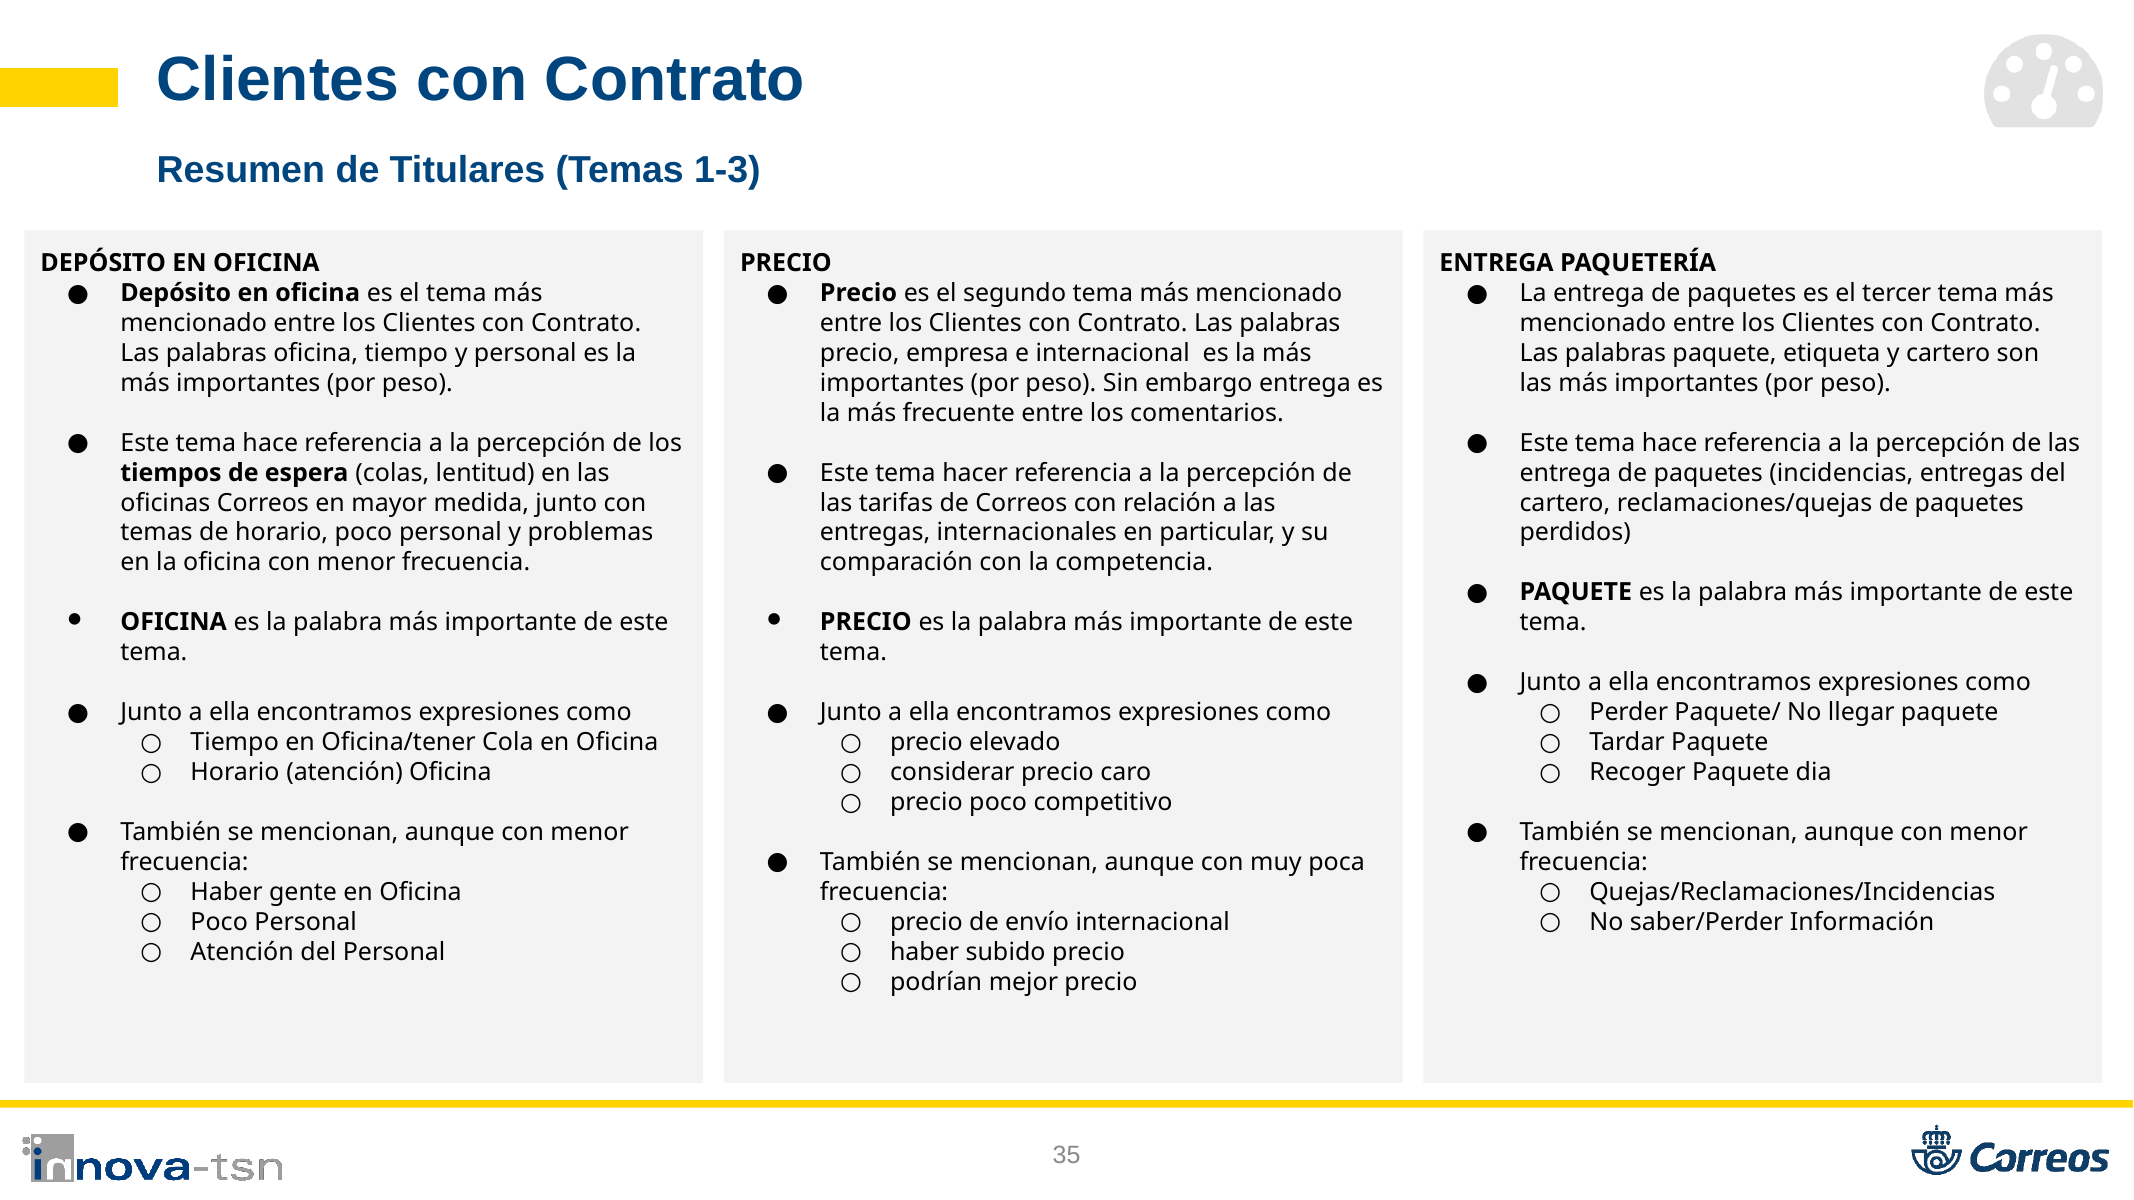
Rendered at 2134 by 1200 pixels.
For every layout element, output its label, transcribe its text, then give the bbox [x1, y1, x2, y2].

subtitle Clientes con Contrato [141, 42, 1979, 118]
picture [16, 1127, 287, 1188]
title Resumen de Titulares (Temas 1-3) [141, 147, 2080, 193]
picture [1886, 1099, 2134, 1200]
picture [1984, 21, 2103, 140]
text_box PRECIO Precio es el segundo tema más mencionado entre los Clientes con Contrato. Las palabras precio, empresa e internacional es la más importantes (por peso). Sin embargo entrega es la más frecuente entre los comentarios. Este tema hacer referencia a la percepción de las tarifas de Correos con relación a las entregas, internacionales en particular, y su comparación con la competencia. PRECIO es la palabra más importante de este tema. Junto a ella encontramos expresiones como precio elevado considerar precio caro precio poco competitivo También se mencionan, aunque con muy poca frecuencia: precio de envío internacional haber subido precio podrían mejor precio [723, 230, 1403, 1083]
slide_number 35 [1020, 1107, 1113, 1200]
text_box DEPÓSITO EN OFICINA Depósito en oficina es el tema más mencionado entre los Clientes con Contrato. Las palabras oficina, tiempo y personal es la más importantes (por peso). Este tema hace referencia a la percepción de los tiempos de espera (colas, lentitud) en las oficinas Correos en mayor medida, junto con temas de horario, poco personal y problemas en la oficina con menor frecuencia. OFICINA es la palabra más importante de este tema. Junto a ella encontramos expresiones como Tiempo en Oficina/tener Cola en Oficina Horario (atención) Oficina También se mencionan, aunque con menor frecuencia: Haber gente en Oficina Poco Personal Atención del Personal [24, 230, 704, 1083]
text_box ENTREGA PAQUETERÍA La entrega de paquetes es el tercer tema más mencionado entre los Clientes con Contrato. Las palabras paquete, etiqueta y cartero son las más importantes (por peso). Este tema hace referencia a la percepción de las entrega de paquetes (incidencias, entregas del cartero, reclamaciones/quejas de paquetes perdidos) PAQUETE es la palabra más importante de este tema. Junto a ella encontramos expresiones como Perder Paquete/ No llegar paquete Tardar Paquete Recoger Paquete dia También se mencionan, aunque con menor frecuencia: Quejas/Reclamaciones/Incidencias No saber/Perder Información [1423, 230, 2103, 1083]
